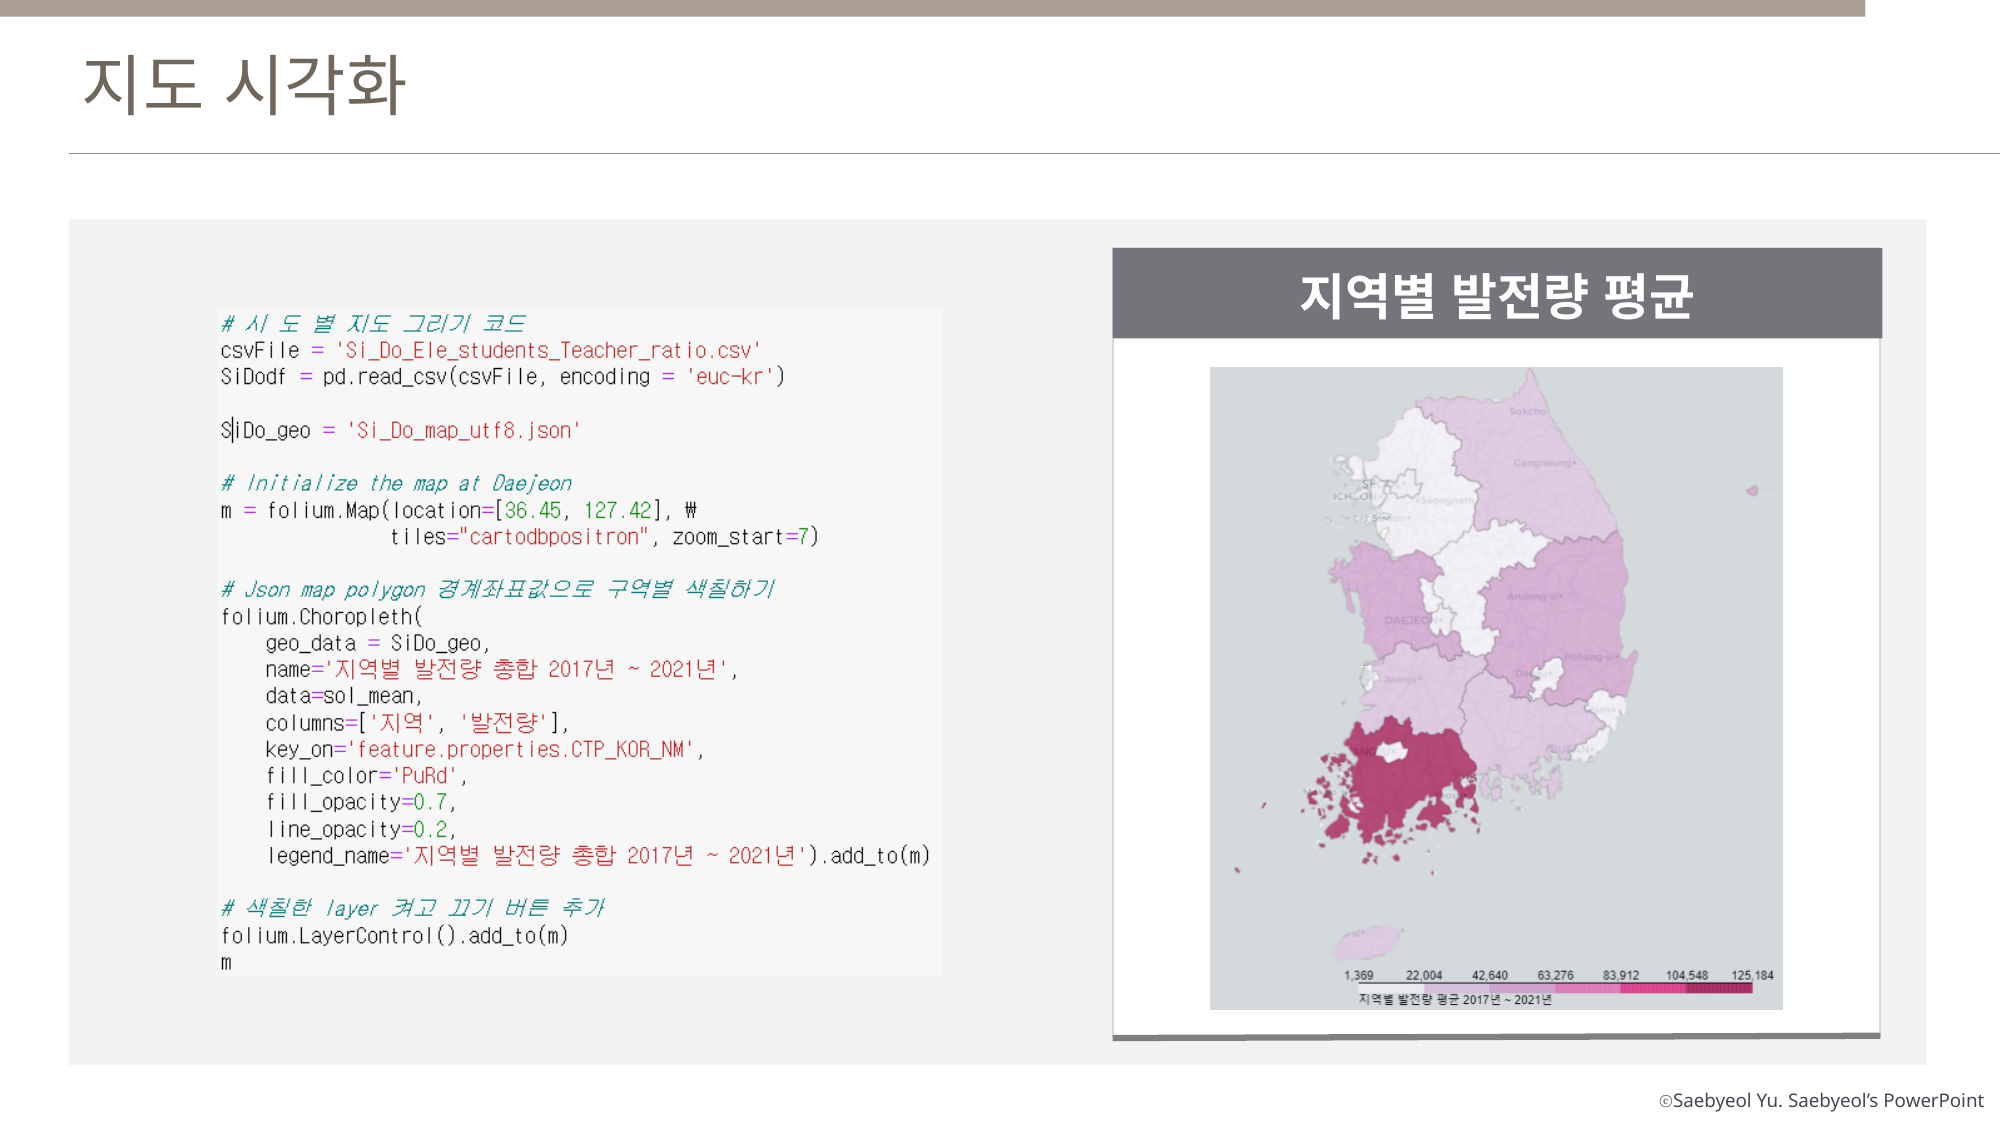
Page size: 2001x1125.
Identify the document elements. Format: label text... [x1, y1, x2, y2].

text_box [1112, 247, 1883, 339]
text_box [1112, 339, 1881, 1034]
text_box 지역별 발전량 평균 [1284, 258, 1711, 333]
text_box 지도 시각화 [67, 36, 776, 132]
text_box [0, 0, 1866, 18]
picture [1210, 367, 1783, 1010]
text_box [68, 218, 1928, 1066]
picture [217, 308, 942, 976]
